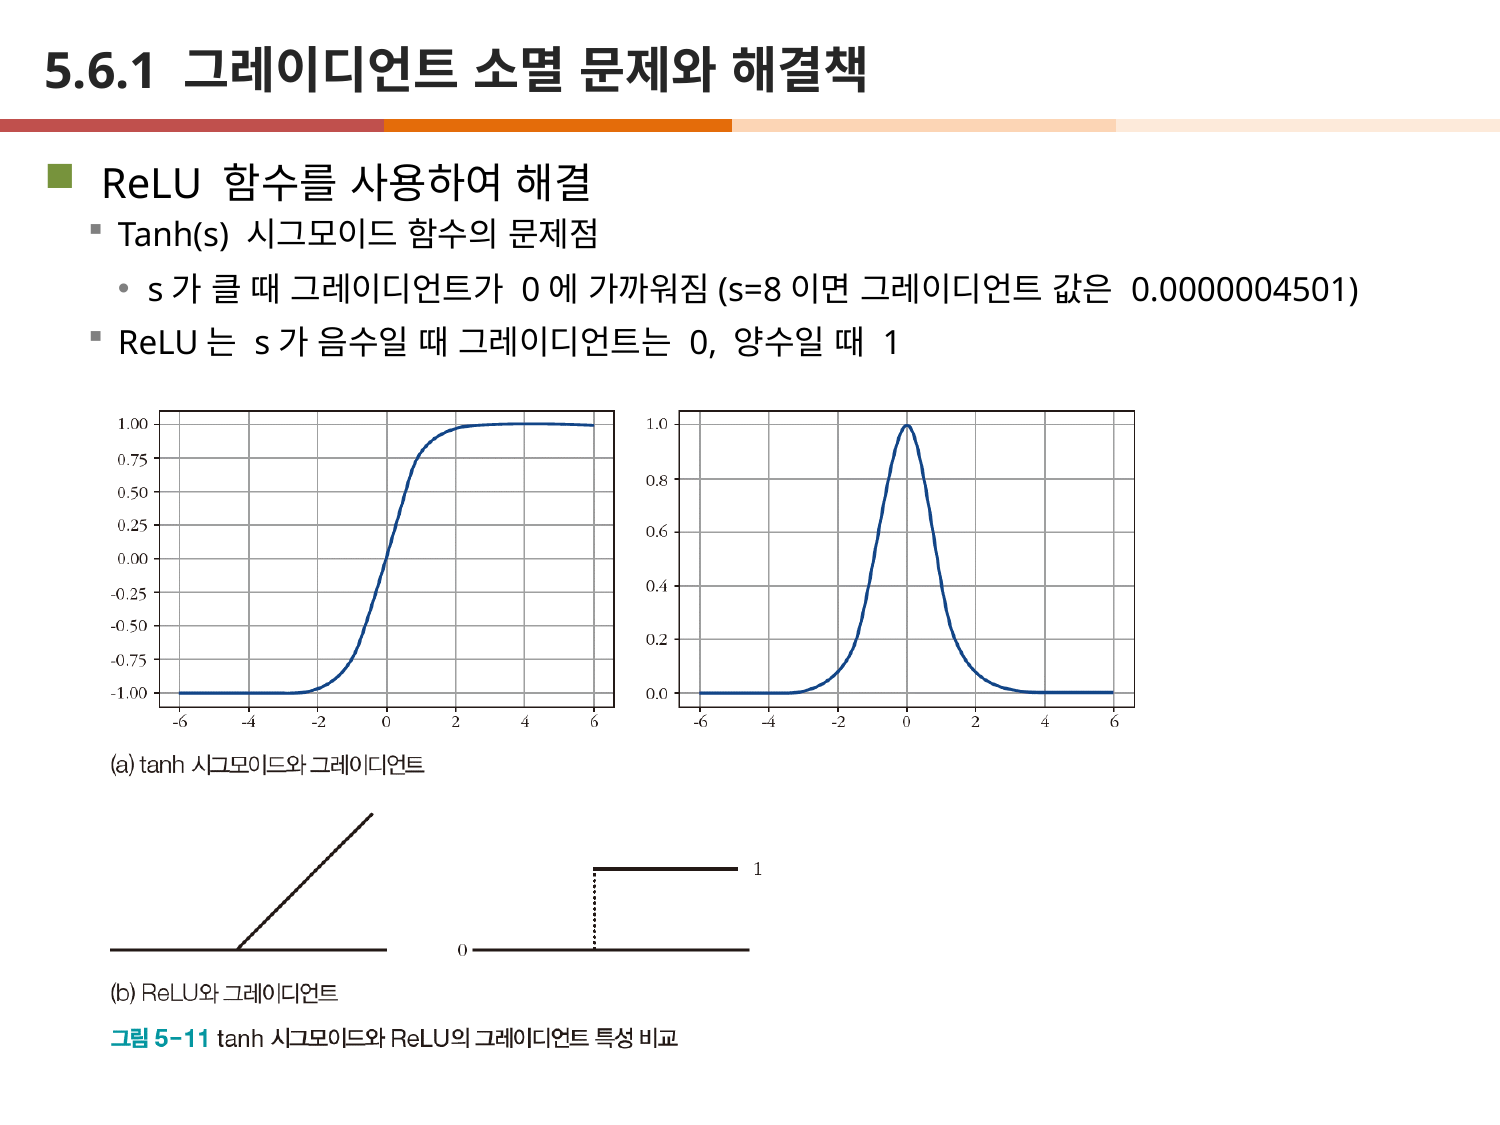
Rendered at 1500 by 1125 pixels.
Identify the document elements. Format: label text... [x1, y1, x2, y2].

picture [100, 396, 1146, 1059]
title 5.6.1 그레이디언트 소멸 문제와 해결책 [29, 23, 1270, 114]
list ReLU 함수를 사용하여 해결 Tanh(s) 시그모이드 함수의 문제점 s가 클 때 그레이디언트가 0에 가까워짐(s=8이면 그레이디언트 값은 0.0000004501) ReLU는 s가 음수일 때 그레이디언트는 0, 양수일 때 1 [29, 148, 1471, 1083]
